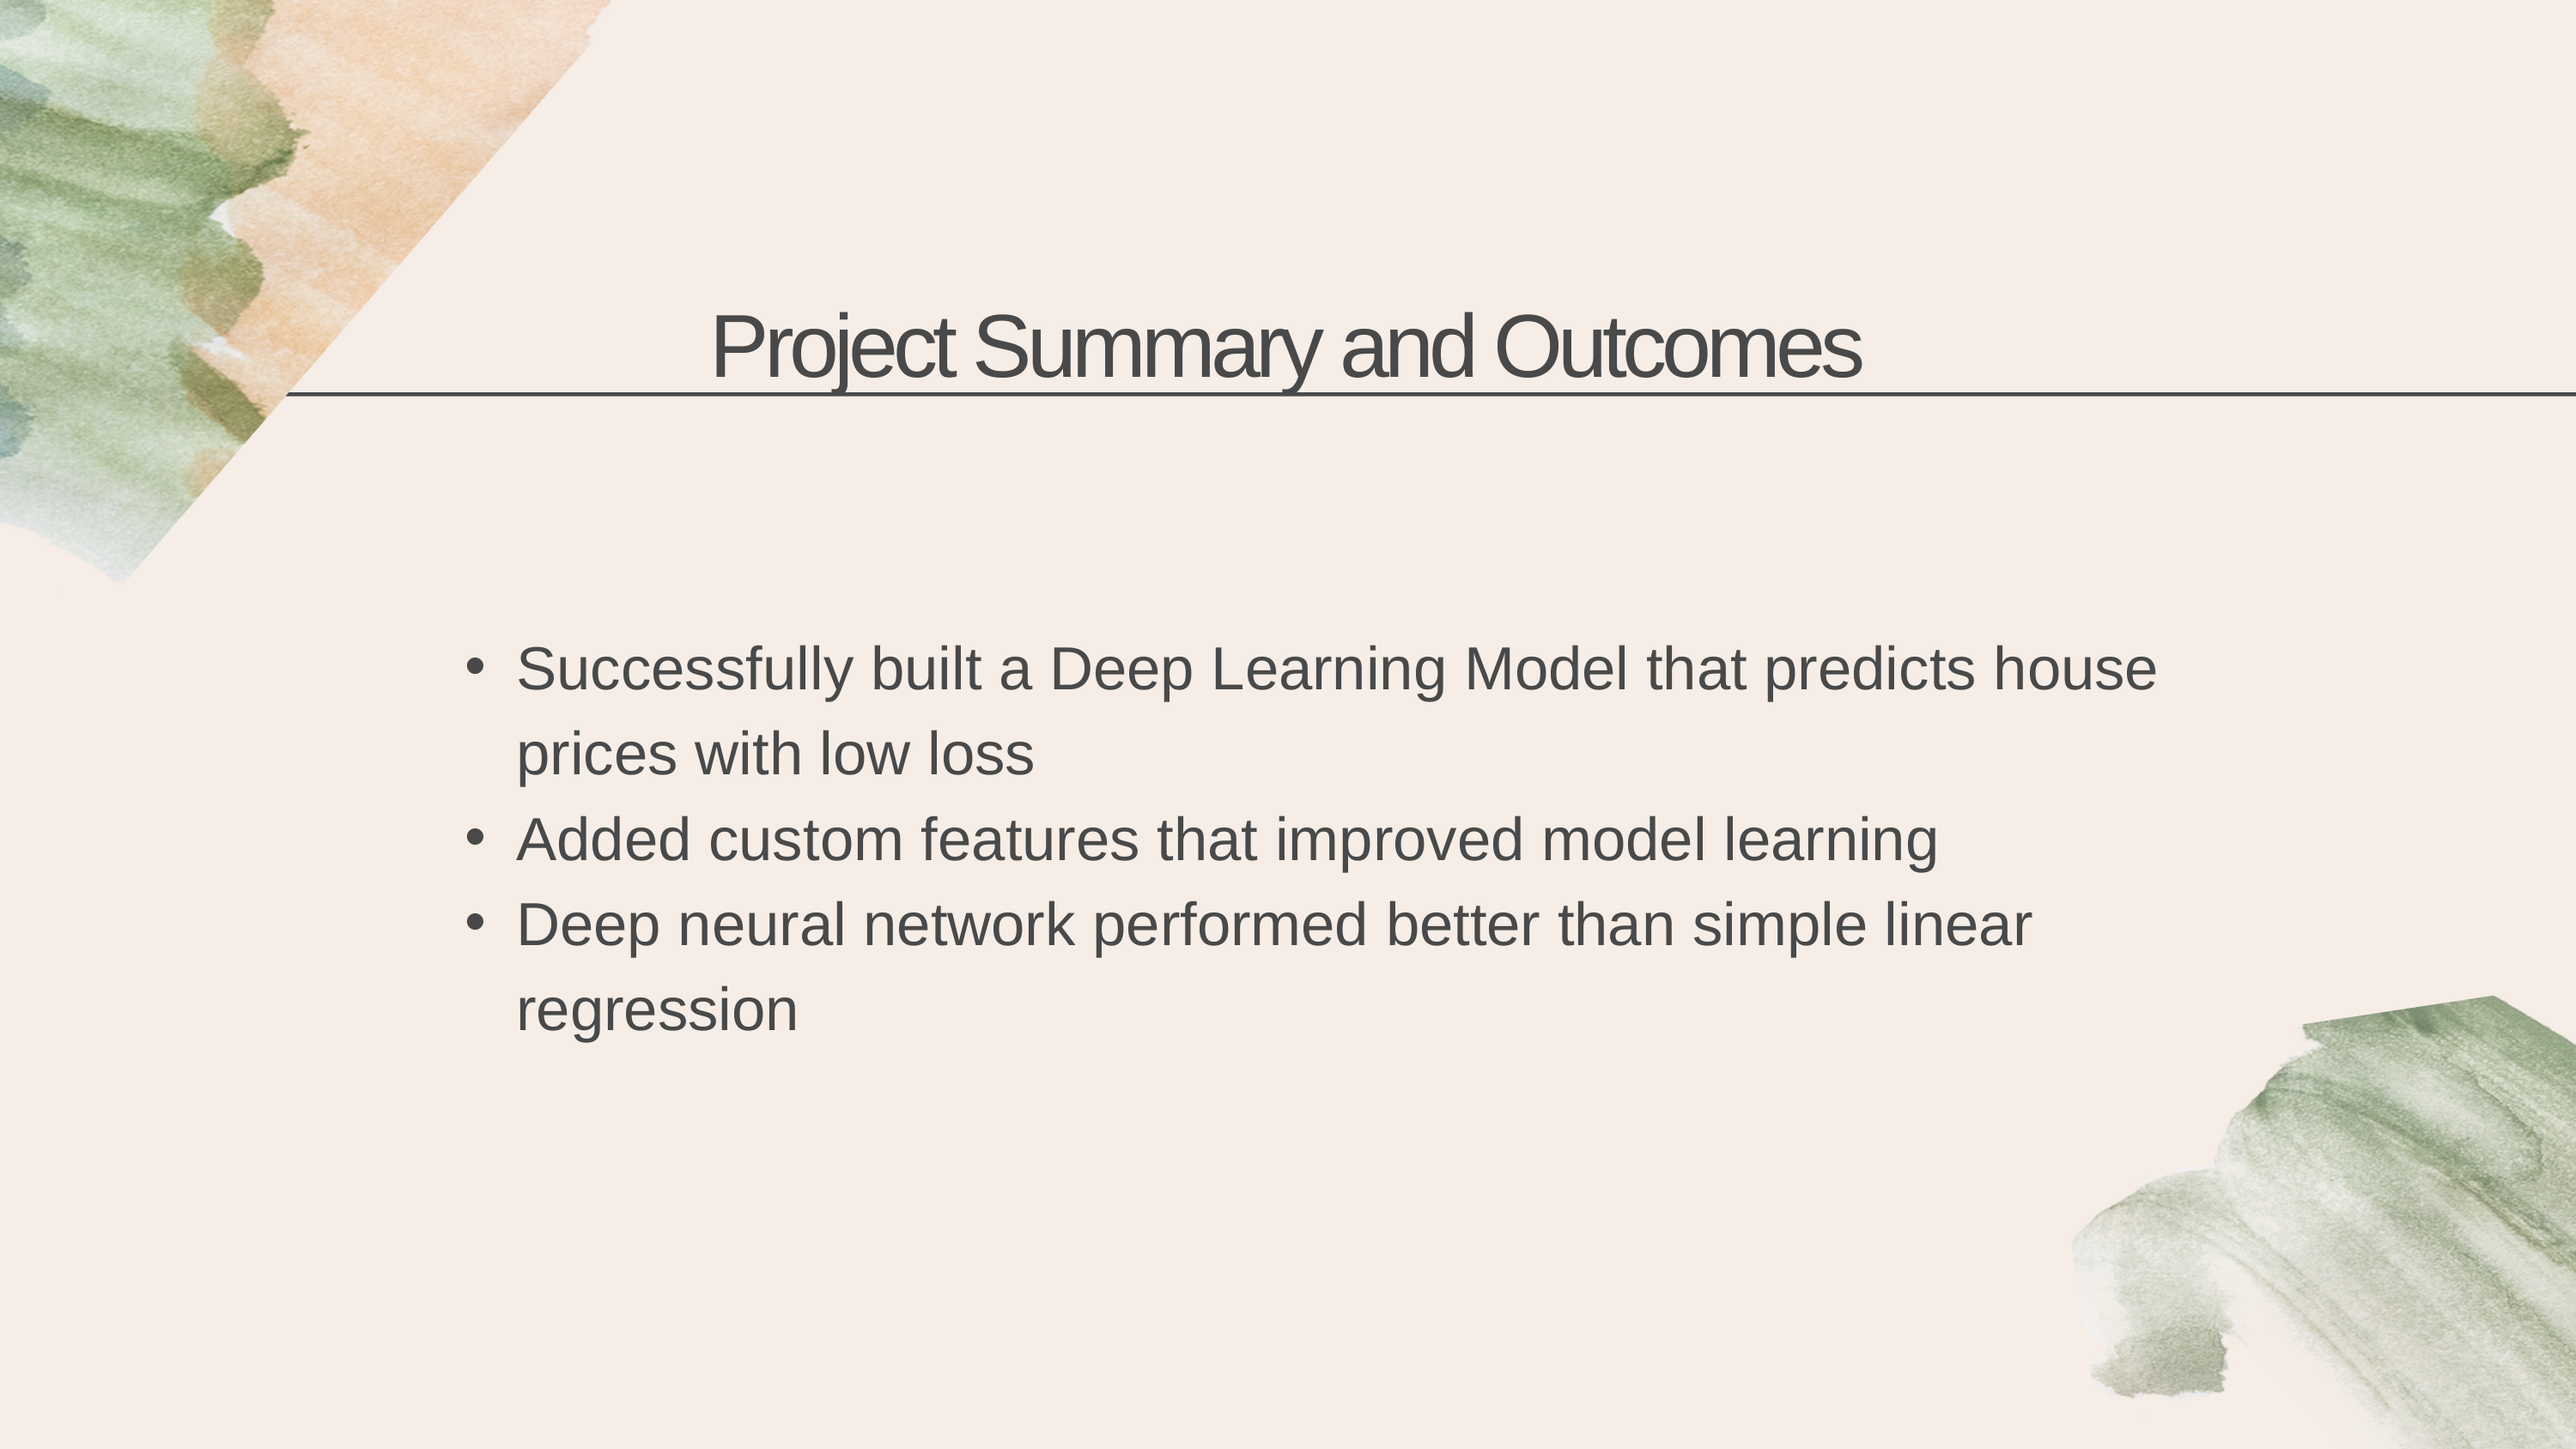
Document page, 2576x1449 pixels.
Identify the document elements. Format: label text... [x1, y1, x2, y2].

text_box Project Summary and Outcomes [666, 279, 1910, 396]
text_box [2054, 983, 2576, 1449]
text_box [0, 0, 629, 641]
text_box Successfully built a Deep Learning Model that predicts house prices with low loss Added custom features that improved model learning Deep neural network performed better than simple linear regression [412, 616, 2243, 1128]
